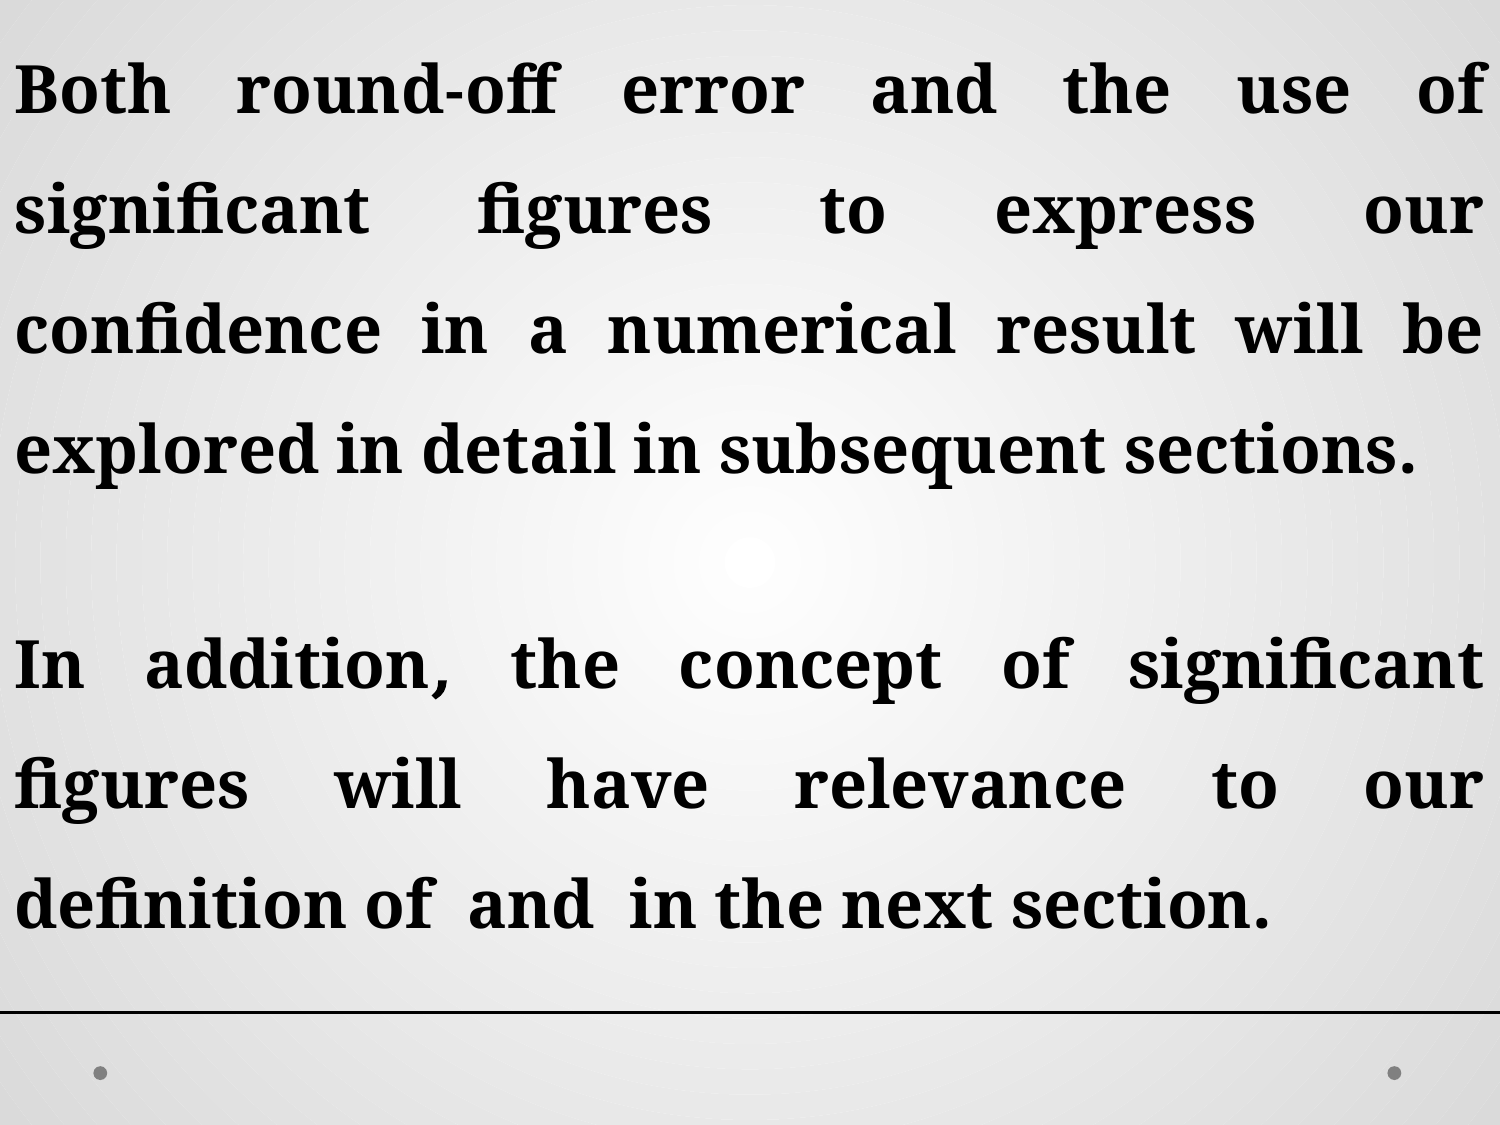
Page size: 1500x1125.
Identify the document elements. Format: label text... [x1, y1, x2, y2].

text_box Both round-off error and the use of significant figures to express our confidence in a numerical result will be explored in detail in subsequent sections. [0, 0, 1500, 495]
